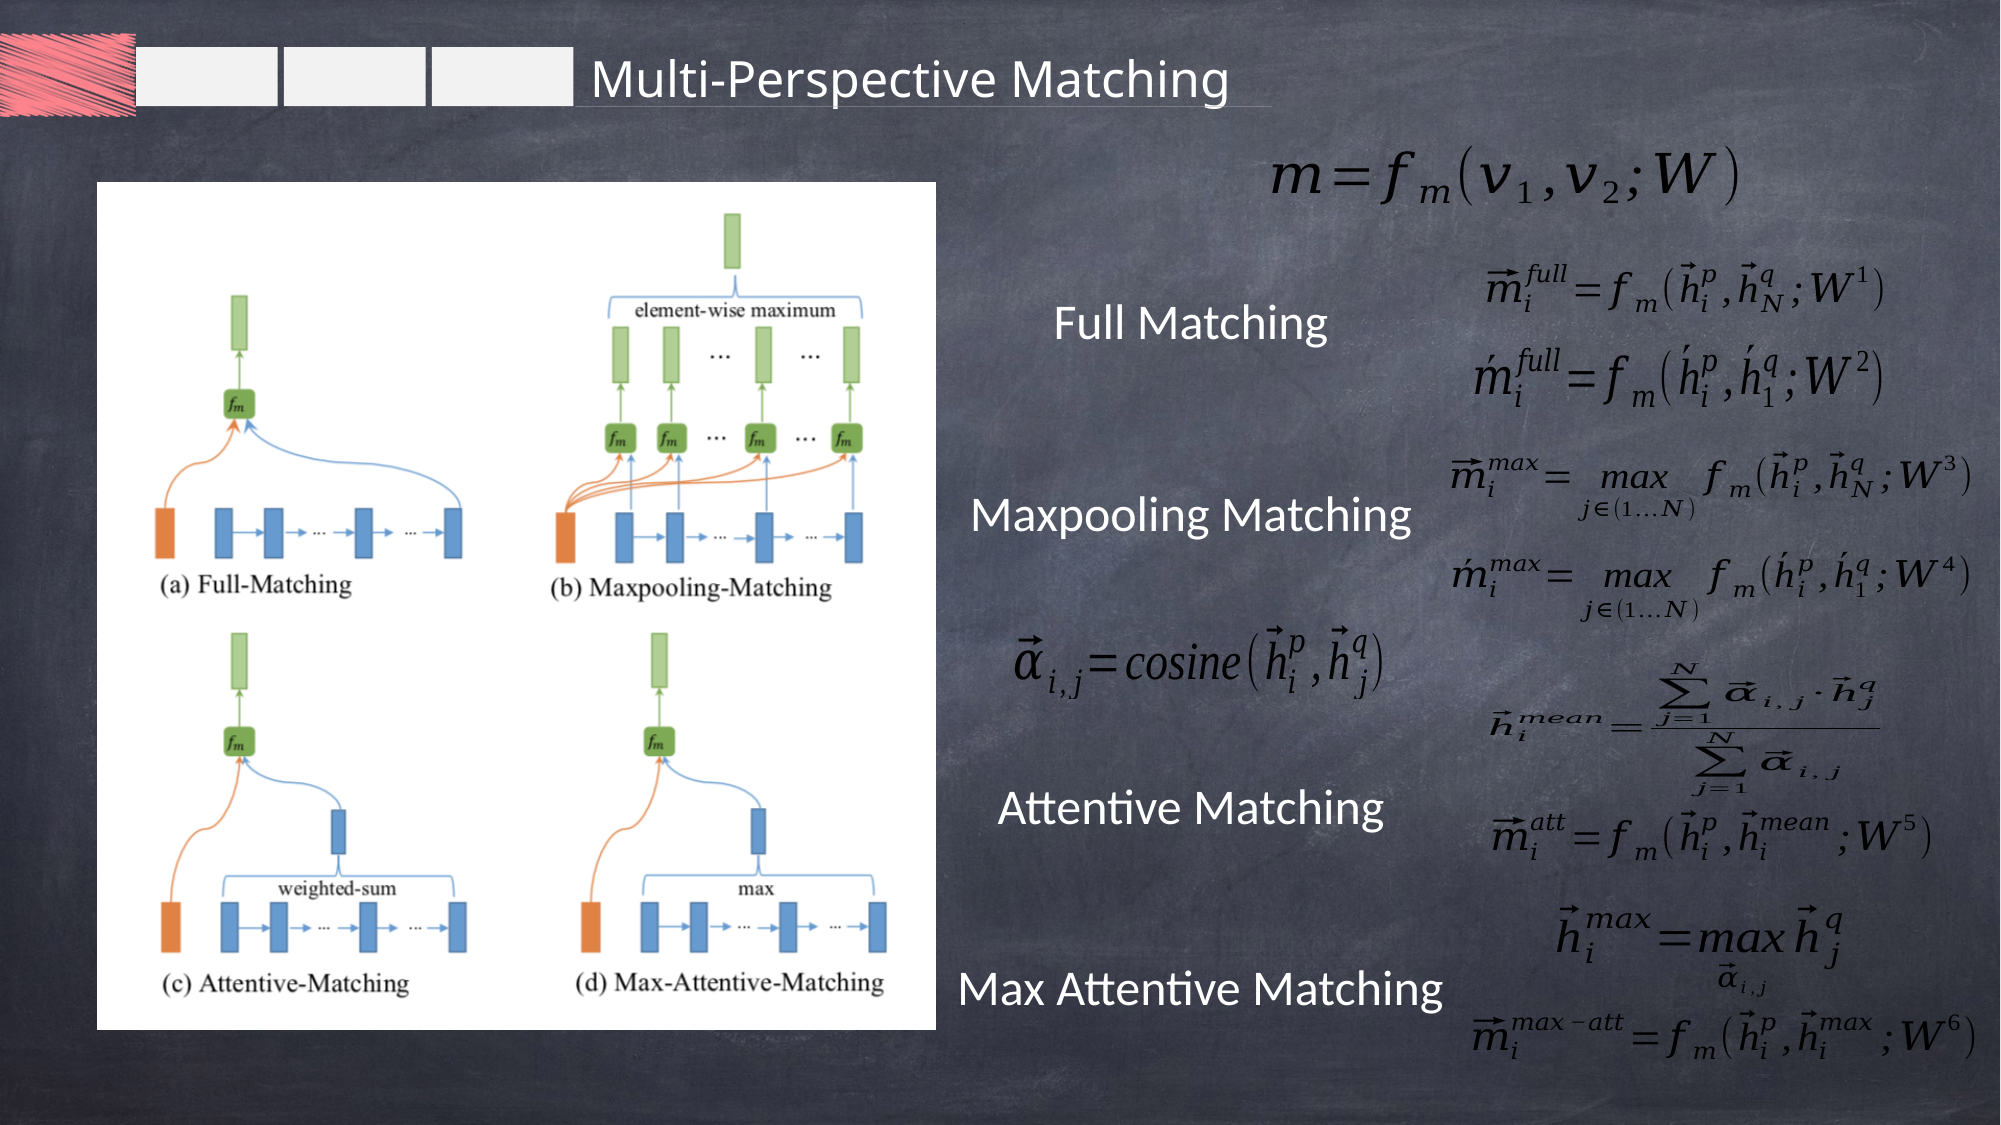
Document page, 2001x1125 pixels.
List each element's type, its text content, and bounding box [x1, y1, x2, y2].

text_box Maxpooling Matching [955, 474, 1428, 550]
text_box Full Matching [1038, 282, 1344, 358]
picture [0, 0, 2001, 1125]
text_box Max Attentive Matching [942, 948, 1459, 1023]
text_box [0, 33, 1296, 117]
text_box Attentive Matching [982, 767, 1400, 843]
